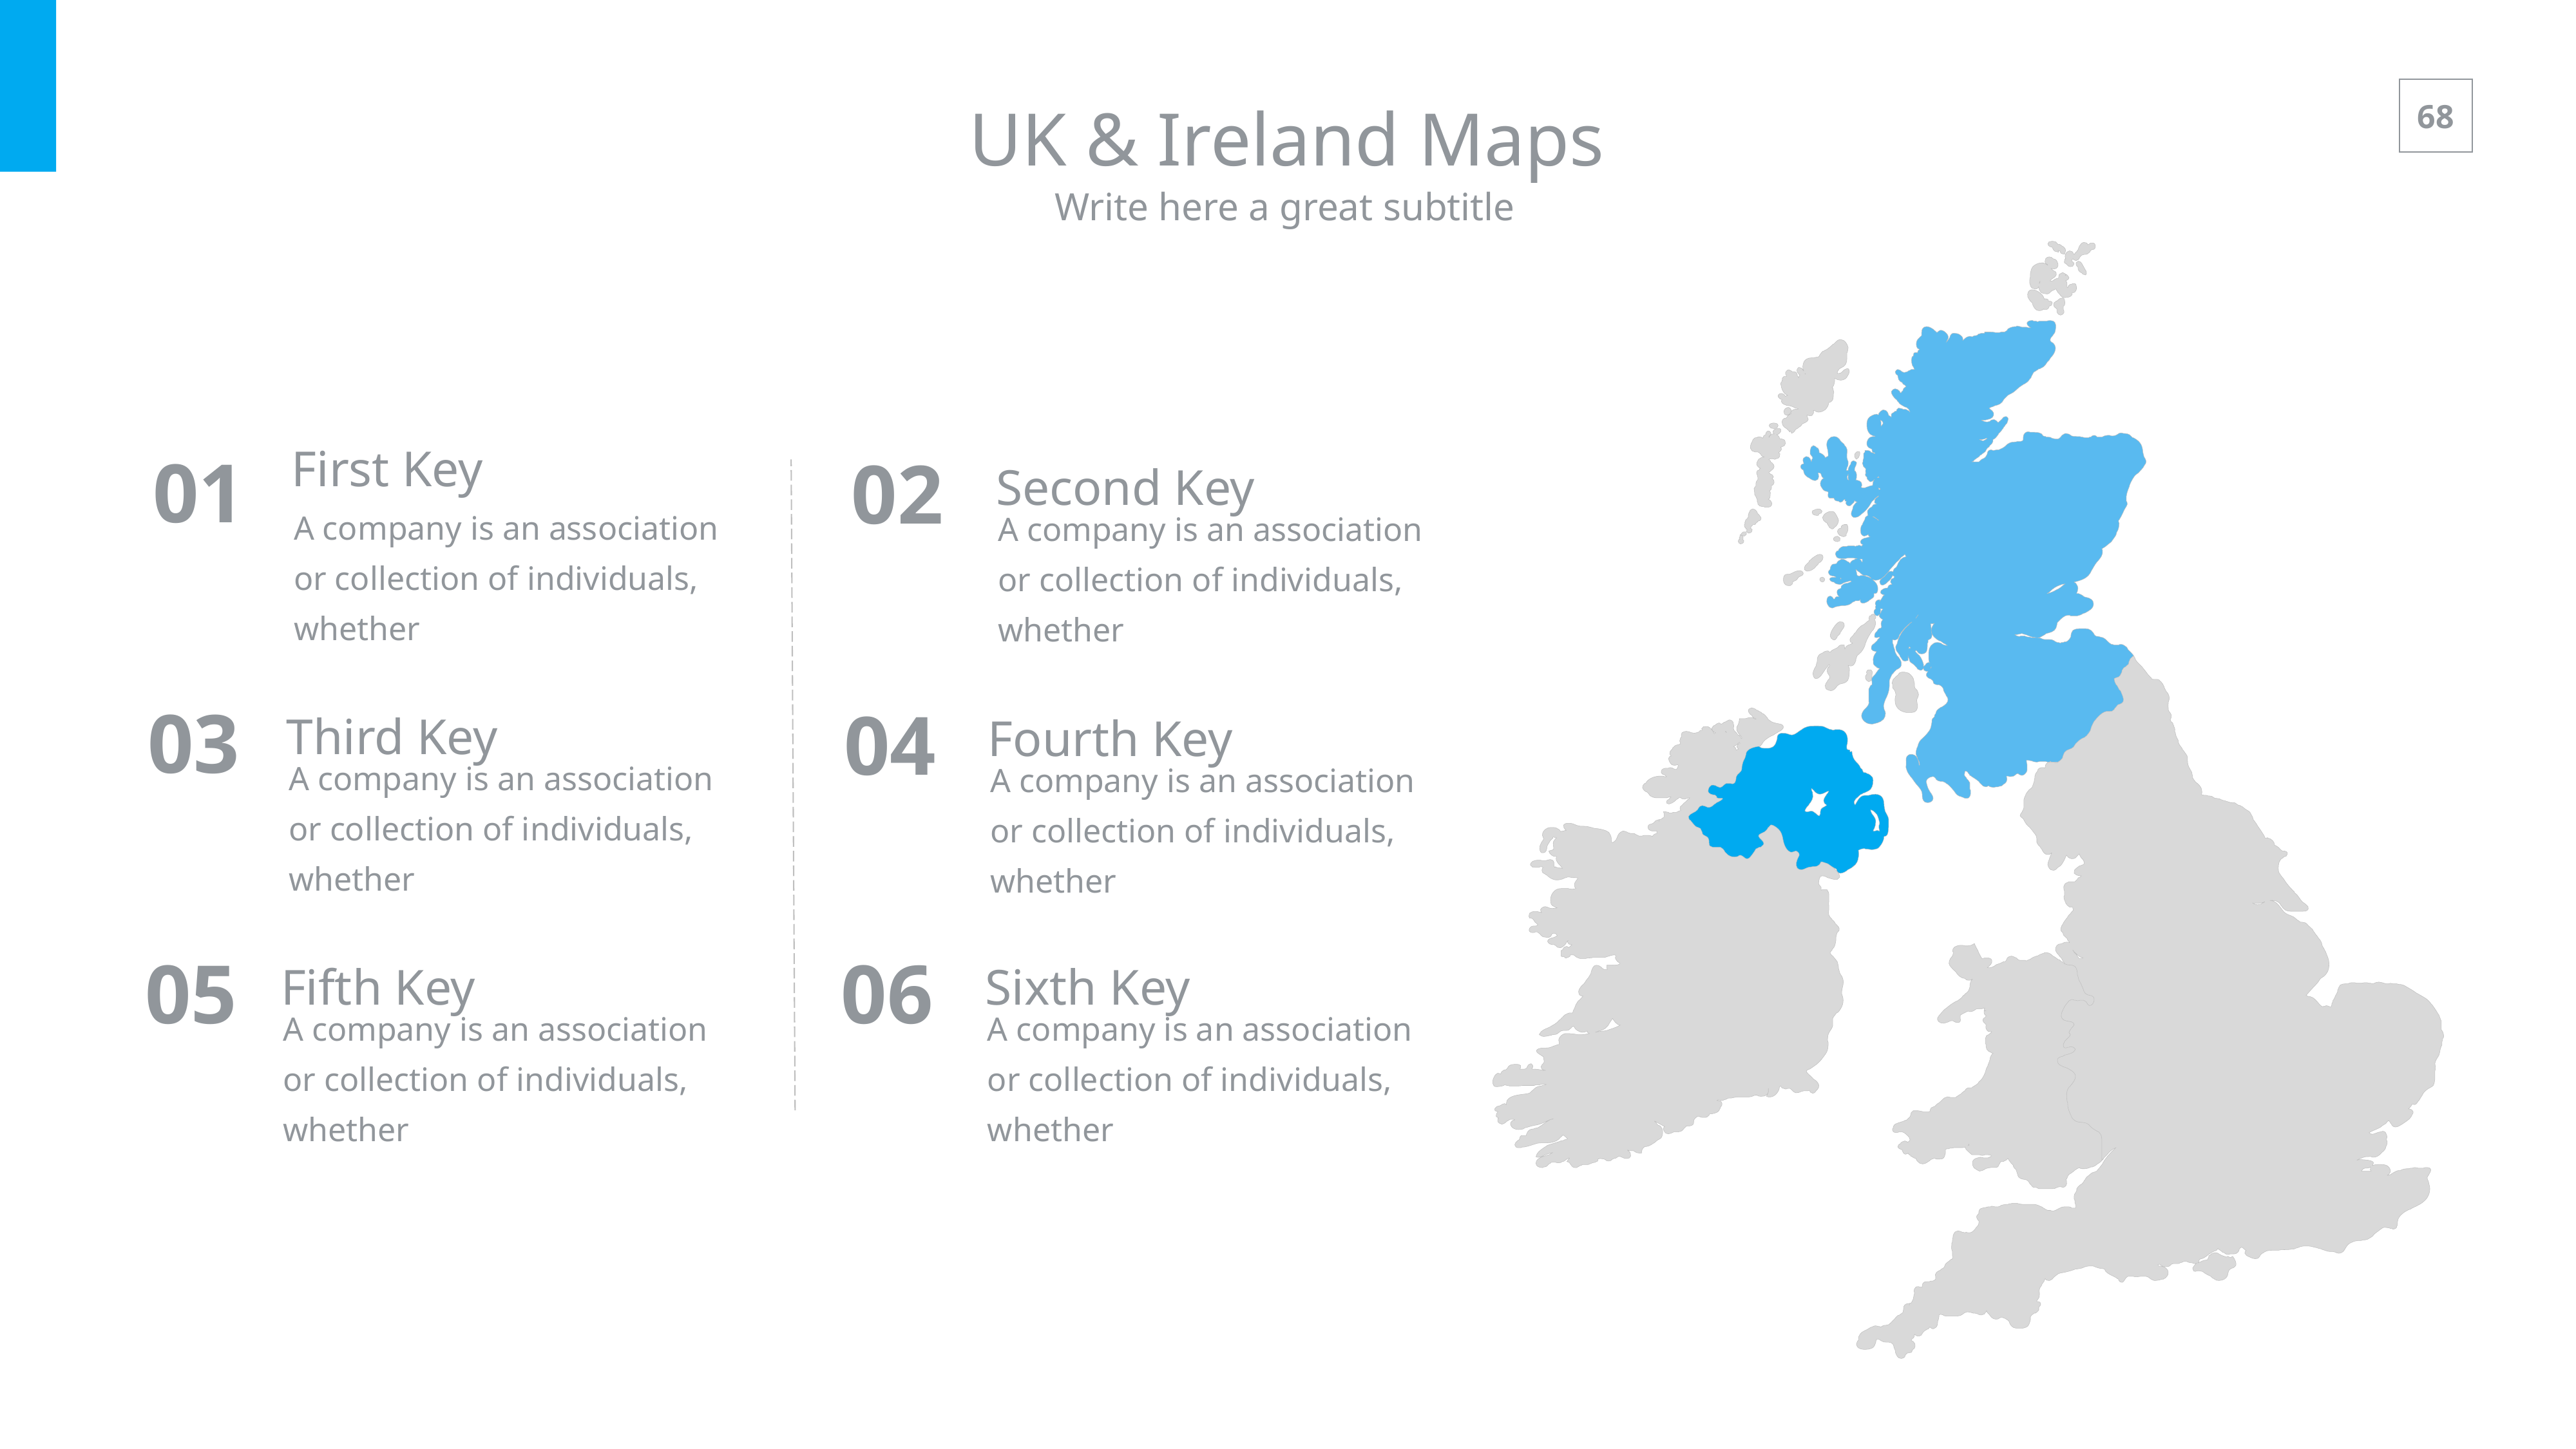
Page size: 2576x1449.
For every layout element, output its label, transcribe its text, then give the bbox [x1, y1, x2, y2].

text_box A company is an association or collection of individuals, whether [284, 496, 748, 647]
text_box UK & Ireland Maps [556, 80, 2018, 193]
text_box A company is an association or collection of individuals, whether [977, 997, 1442, 1148]
text_box 03 [112, 687, 296, 794]
text_box 02 [816, 439, 1000, 545]
text_box 05 [110, 938, 294, 1045]
text_box Write here a great subtitle [790, 170, 1789, 242]
text_box A company is an association or collection of individuals, whether [279, 746, 743, 898]
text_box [1491, 241, 2444, 1359]
text_box Fourth Key [978, 708, 1491, 771]
text_box Third Key [796, 706, 803, 769]
text_box A company is an association or collection of individuals, whether [980, 748, 1445, 900]
text_box Second Key [986, 457, 1491, 520]
text_box Sixth Key [975, 956, 1491, 1020]
text_box First Key [281, 438, 808, 502]
text_box 04 [808, 689, 993, 796]
text_box A company is an association or collection of individuals, whether [273, 997, 738, 1148]
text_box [791, 459, 796, 1111]
text_box 06 [806, 938, 989, 1045]
text_box A company is an association or collection of individuals, whether [988, 497, 1453, 649]
text_box Fifth Key [271, 956, 791, 1020]
text_box 01 [117, 437, 301, 544]
text_box Third Key [276, 706, 791, 769]
